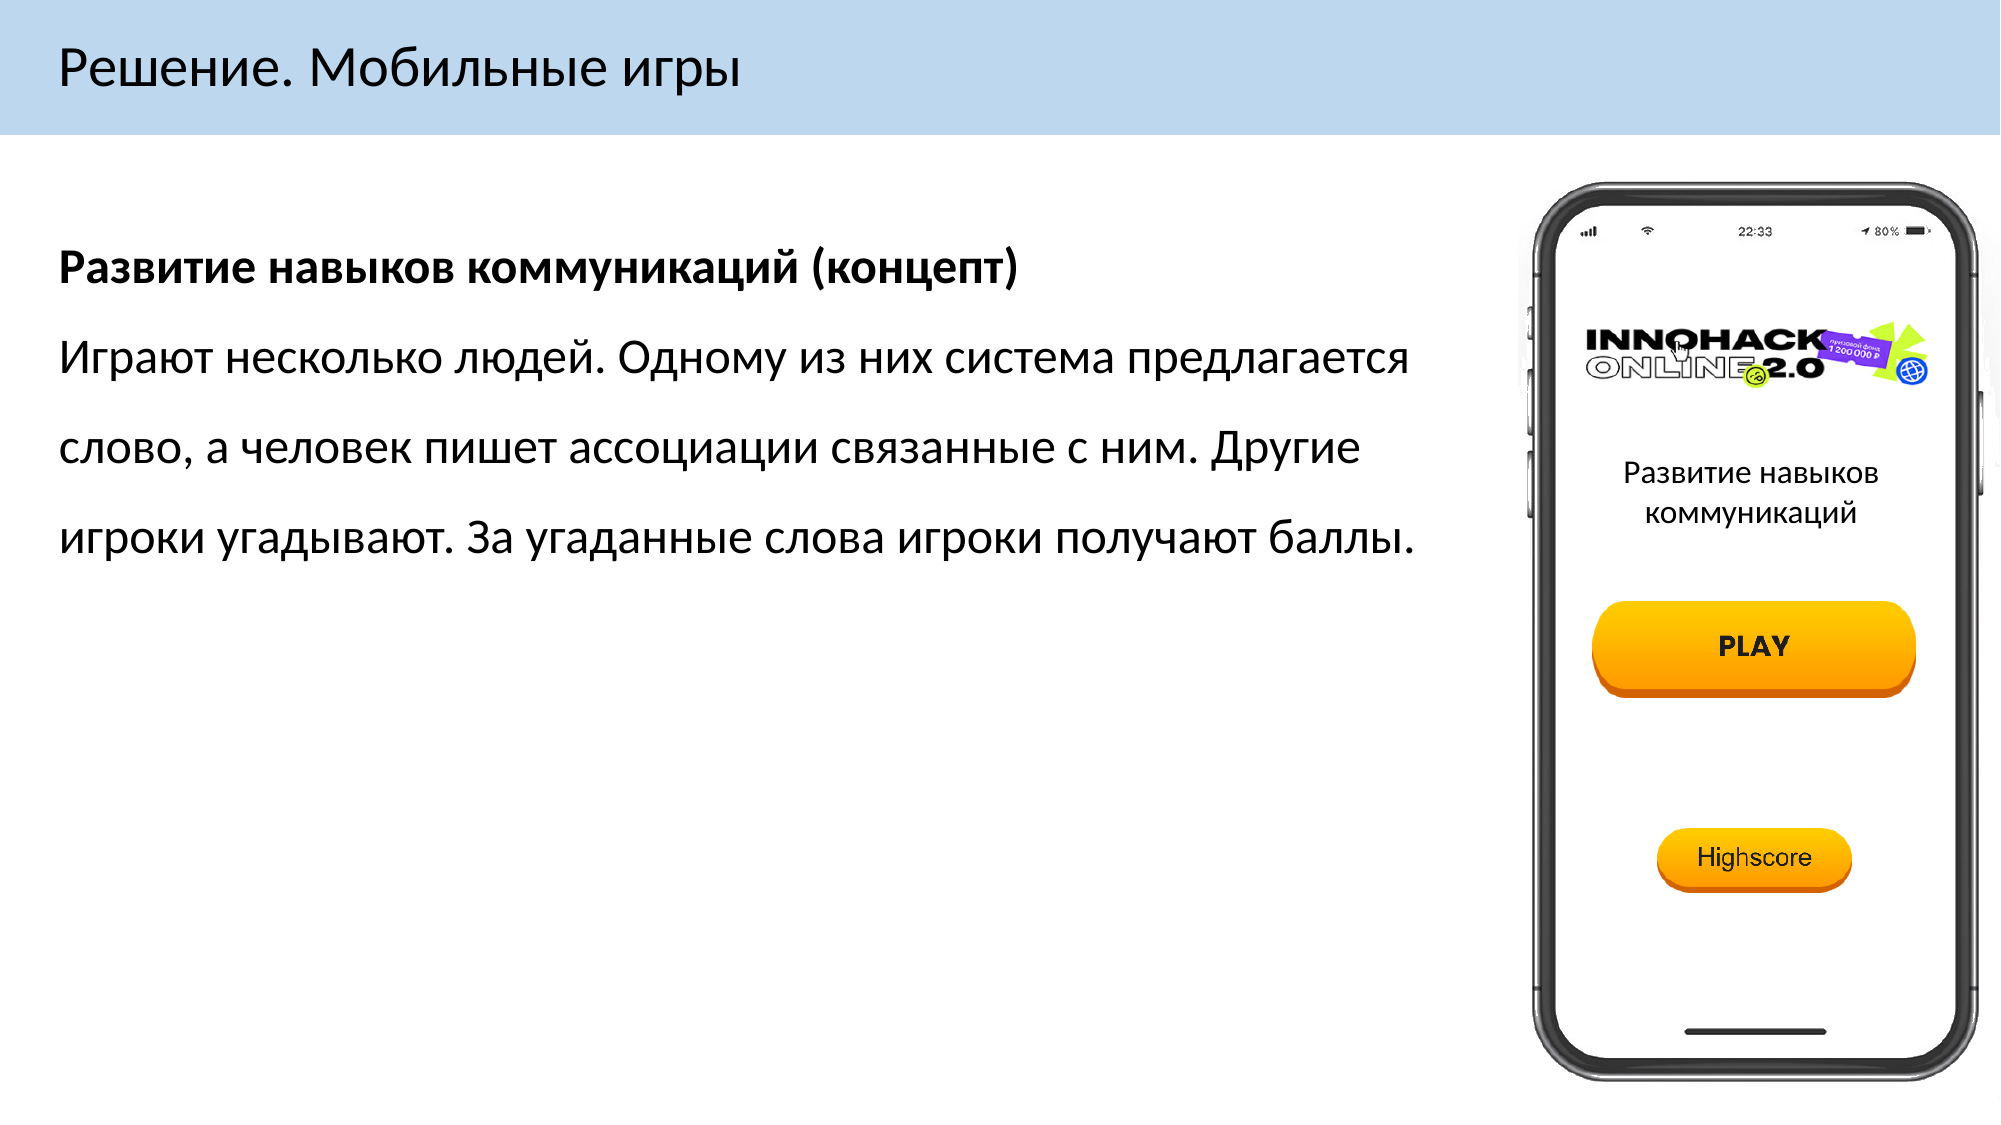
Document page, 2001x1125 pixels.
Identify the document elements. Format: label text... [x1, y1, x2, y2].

text_box Развитие навыков коммуникаций (концепт) Играют несколько людей. Одному из них система предлагается слово, а человек пишет ассоциации связанные с ним. Другие игроки угадывают. За угаданные слова игроки получают баллы. [44, 195, 1437, 571]
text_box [1517, 165, 2000, 1098]
text_box [0, 0, 2000, 136]
slide_number 12 [1412, 1042, 1863, 1103]
text_box Решение. Мобильные игры [44, 20, 1134, 116]
